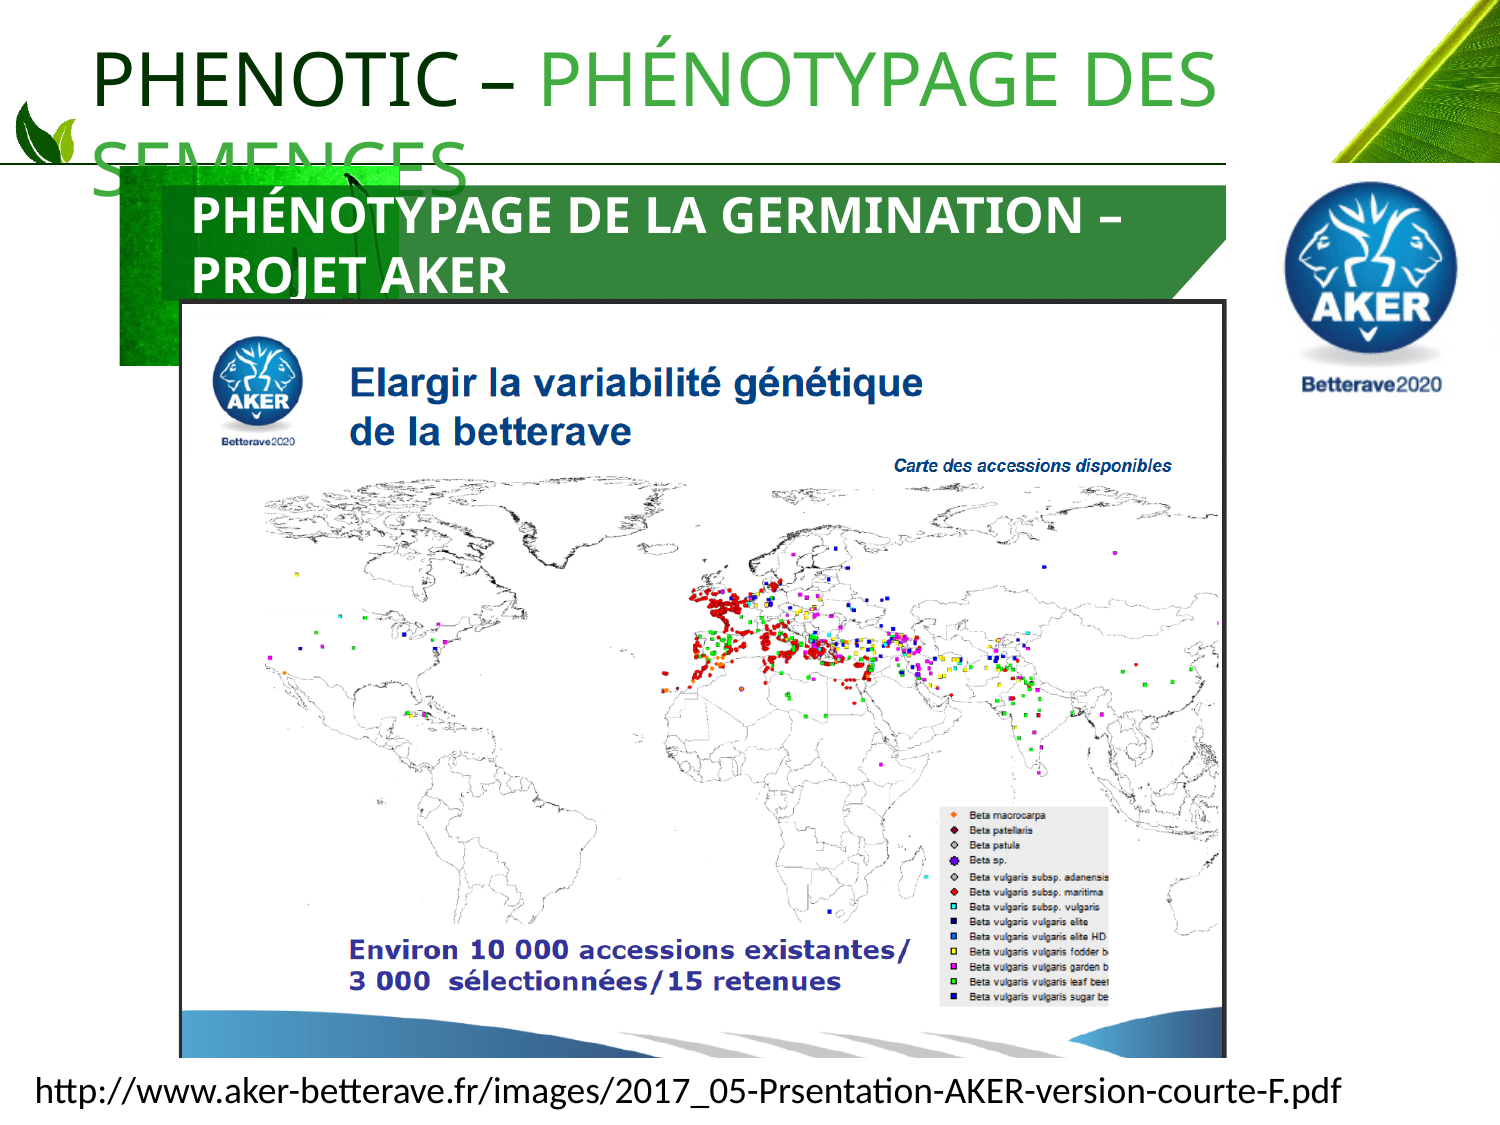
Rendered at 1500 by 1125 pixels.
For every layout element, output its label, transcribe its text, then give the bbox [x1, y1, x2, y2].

picture [178, 0, 1500, 1058]
picture [3, 165, 75, 171]
picture [3, 92, 75, 163]
text_box http://www.aker-betterave.fr/images/2017_05-Prsentation-AKER-version-courte-F.pdf [19, 1058, 1500, 1119]
title Phenotic – Phénotypage des semences [75, 27, 1425, 216]
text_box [119, 165, 1223, 366]
